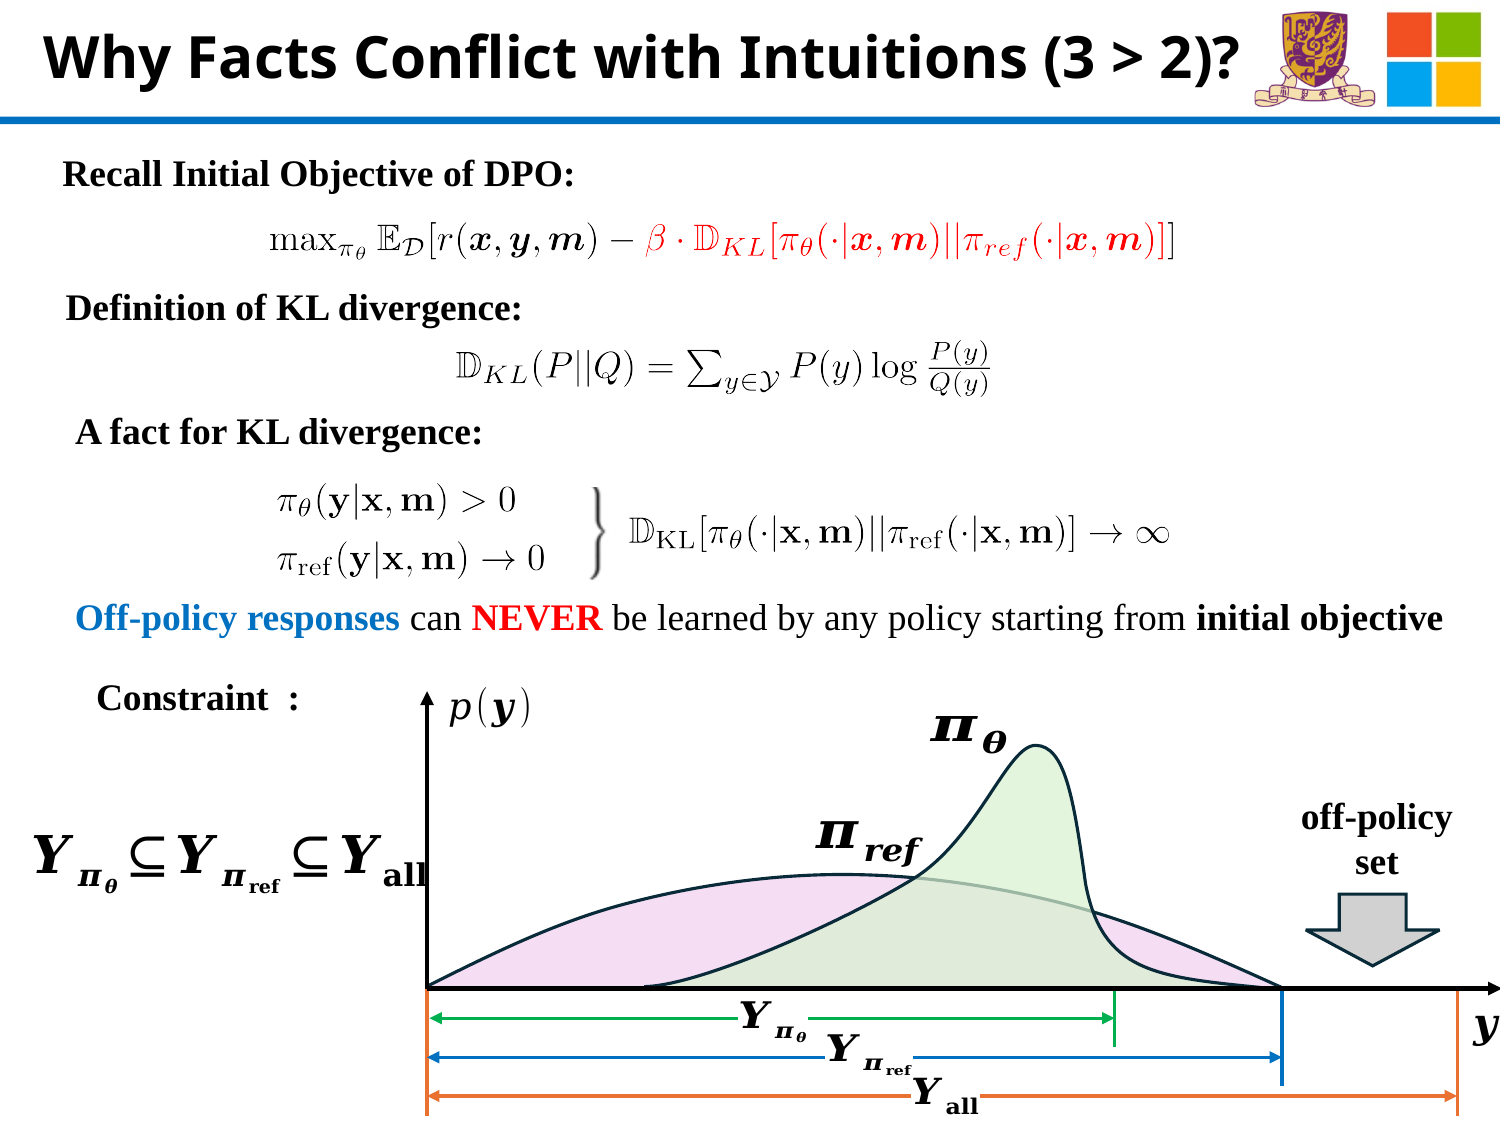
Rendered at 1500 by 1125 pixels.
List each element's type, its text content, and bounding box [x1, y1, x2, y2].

picture [1254, 6, 1378, 116]
text_box Off-policy responses can NEVER be learned by any policy starting from initial objective [60, 585, 1459, 646]
text_box [1305, 892, 1441, 968]
text_box Definition of KL divergence: [50, 275, 539, 336]
text_box [0, 115, 1500, 126]
picture [455, 340, 990, 398]
text_box off-policy set [1276, 784, 1478, 890]
text_box Recall Initial Objective of DPO: [47, 141, 592, 202]
text_box Why Facts Conflict with Intuitions (3 > 2)? [28, 19, 1254, 100]
text_box [1095, 910, 1283, 986]
text_box [429, 872, 913, 986]
picture [277, 482, 515, 521]
picture [1382, 0, 1489, 117]
text_box [644, 743, 1262, 986]
picture [579, 486, 616, 581]
picture [277, 541, 544, 579]
picture [629, 514, 1170, 553]
text_box A fact for KL divergence: [60, 399, 499, 459]
picture [270, 222, 1173, 262]
